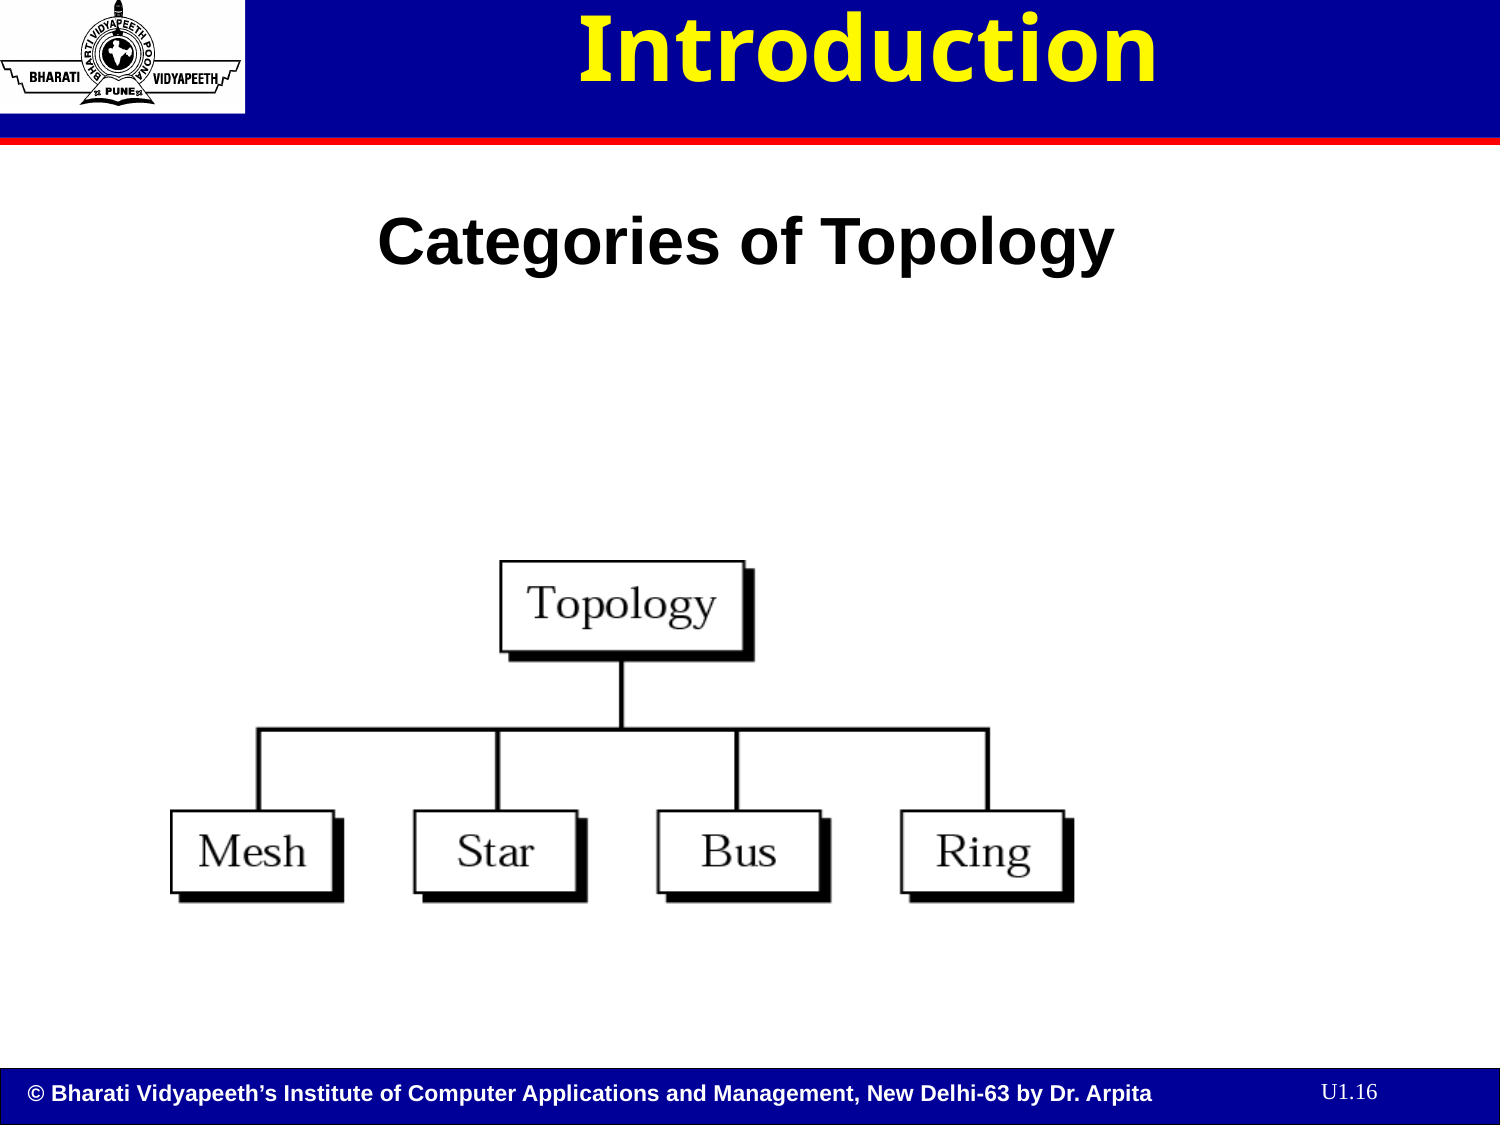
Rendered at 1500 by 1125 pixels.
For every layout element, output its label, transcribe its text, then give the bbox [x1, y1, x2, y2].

picture [0, 0, 240, 106]
text_box Categories of Topology [43, 190, 1450, 286]
title Introduction [240, 0, 1500, 197]
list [169, 560, 1076, 905]
